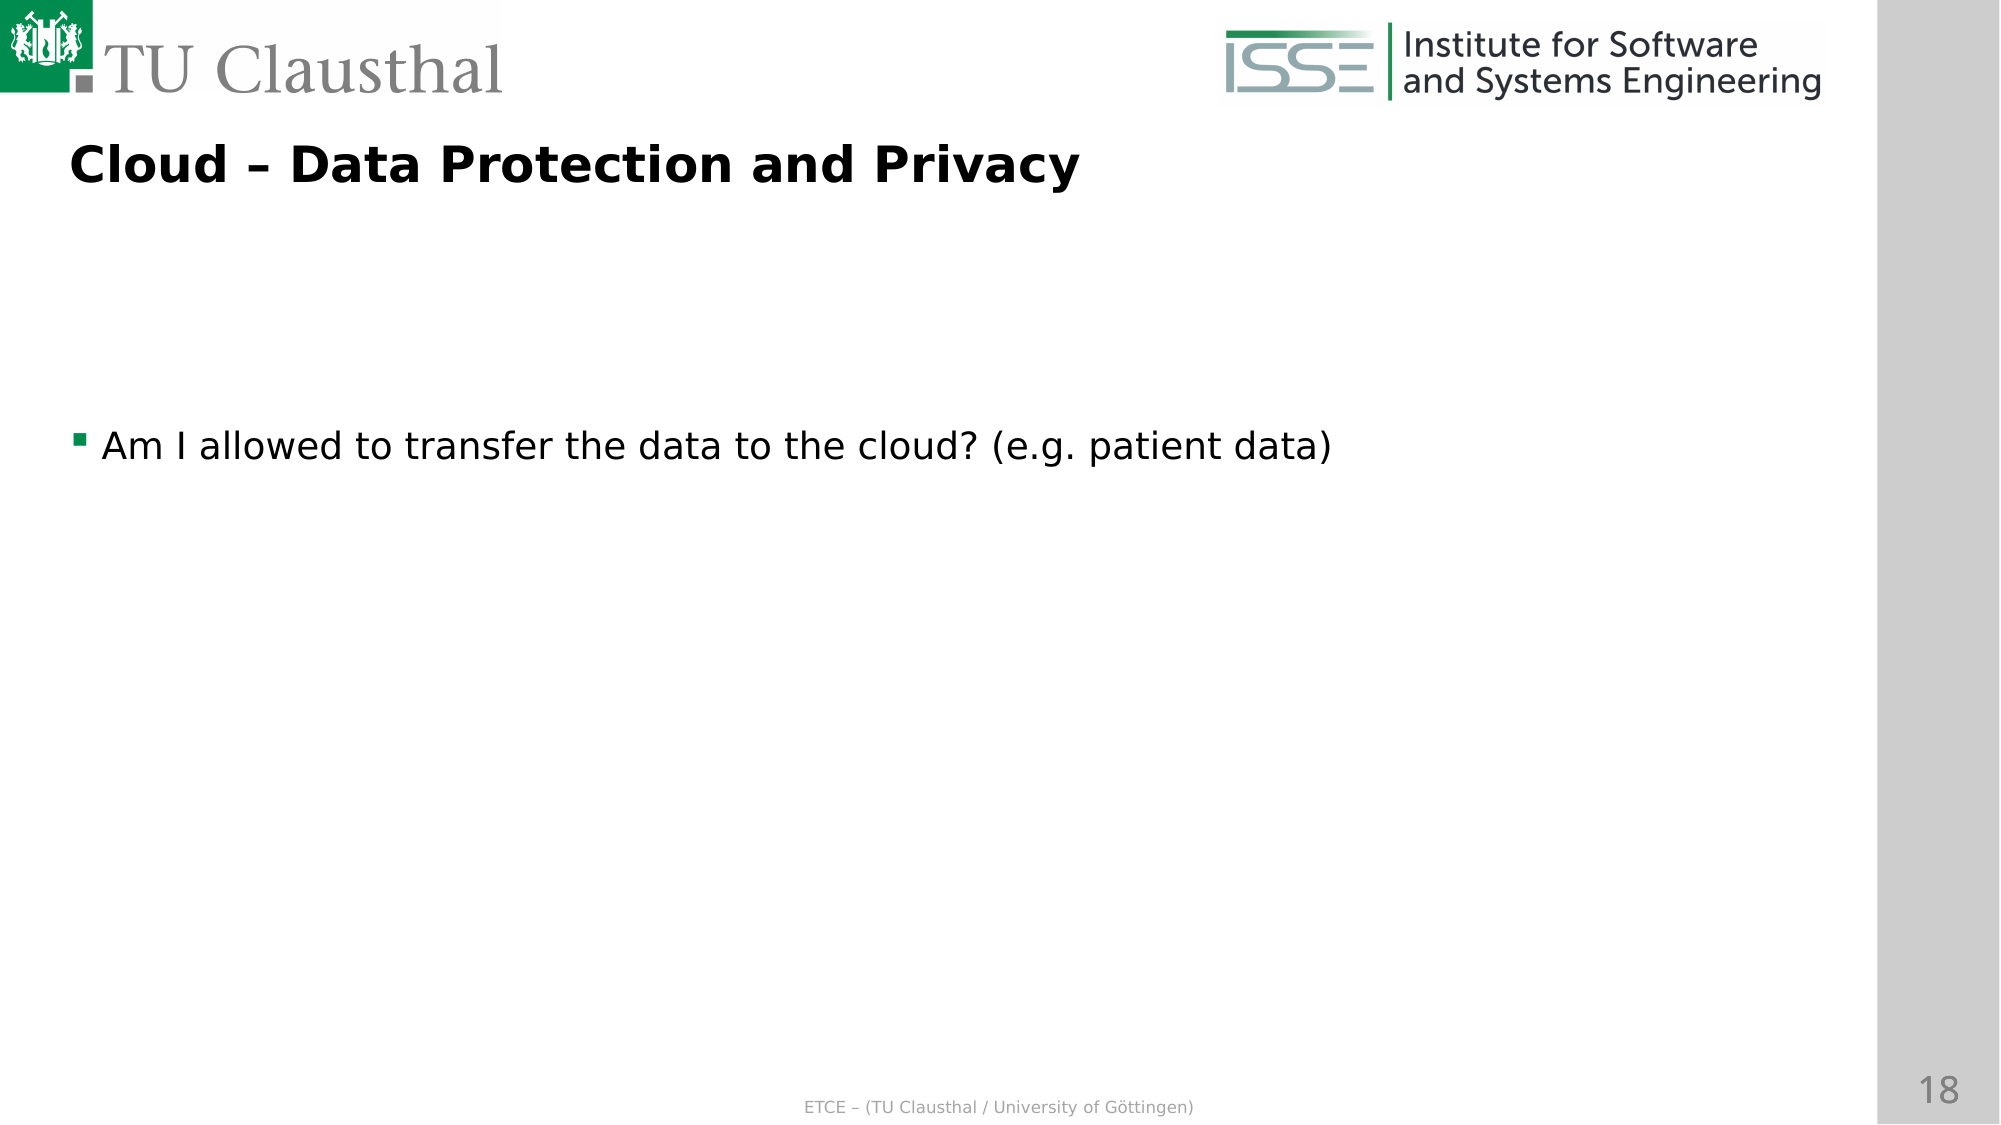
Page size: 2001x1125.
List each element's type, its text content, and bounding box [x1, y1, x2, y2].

picture [0, 0, 502, 93]
text_box Am I allowed to transfer the data to the cloud? (e.g. patient data) Does the data have to be encrypted and/or anonymized/pseudonymized? Am I allowed to transfer data to foreign servers? Liability issues in the event of data loss and data manipulation Access to the data on the part of the cloud provider, third parties or secret services Cloud service is temporarily unavailable (SLAs – Service Level Agreements) [54, 208, 1819, 1035]
text_box Cloud – Data Protection and Privacy [54, 125, 1819, 208]
picture [1218, 22, 1826, 107]
